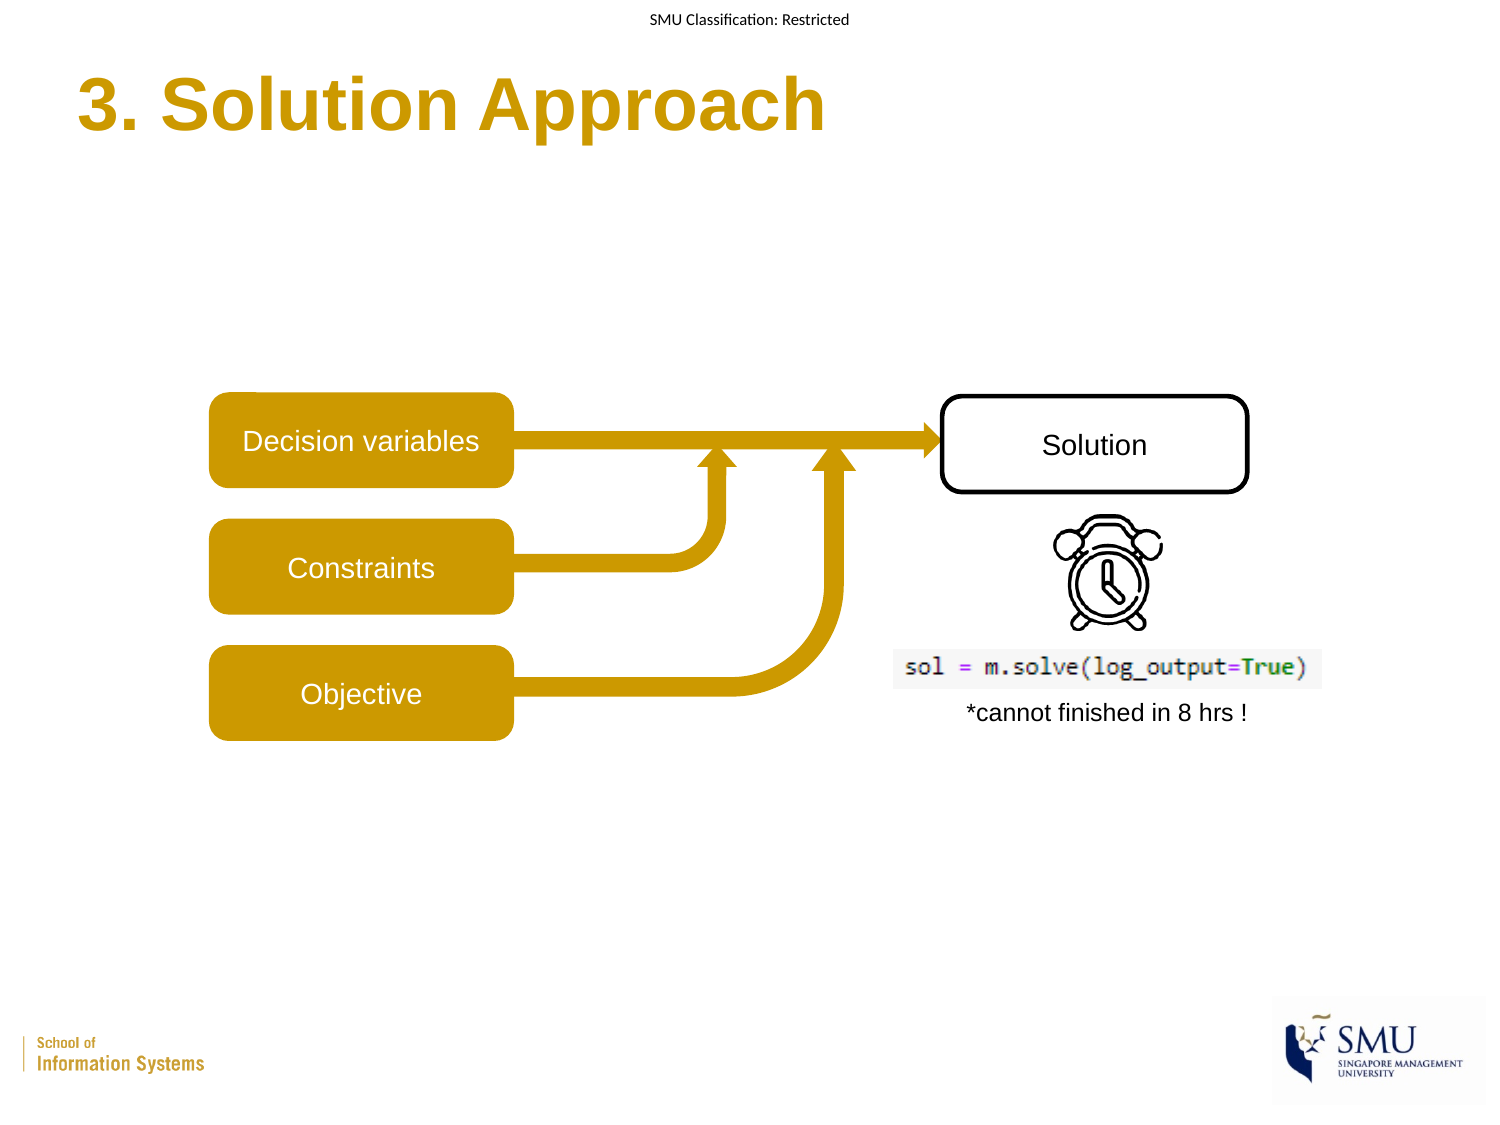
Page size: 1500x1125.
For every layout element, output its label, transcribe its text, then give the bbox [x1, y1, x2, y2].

picture [1052, 513, 1163, 631]
text_box [514, 440, 857, 697]
picture [8, 1029, 209, 1081]
picture [893, 649, 1322, 689]
picture [1272, 996, 1486, 1105]
text_box Decision variables [208, 392, 515, 489]
text_box *cannot finished in 8 hrs ! [951, 696, 1264, 735]
text_box [514, 422, 942, 459]
text_box Solution [942, 396, 1248, 493]
text_box [514, 444, 737, 573]
title 3. Solution Approach [62, 47, 1425, 154]
text_box Objective [208, 645, 515, 741]
text_box Constraints [208, 518, 515, 615]
